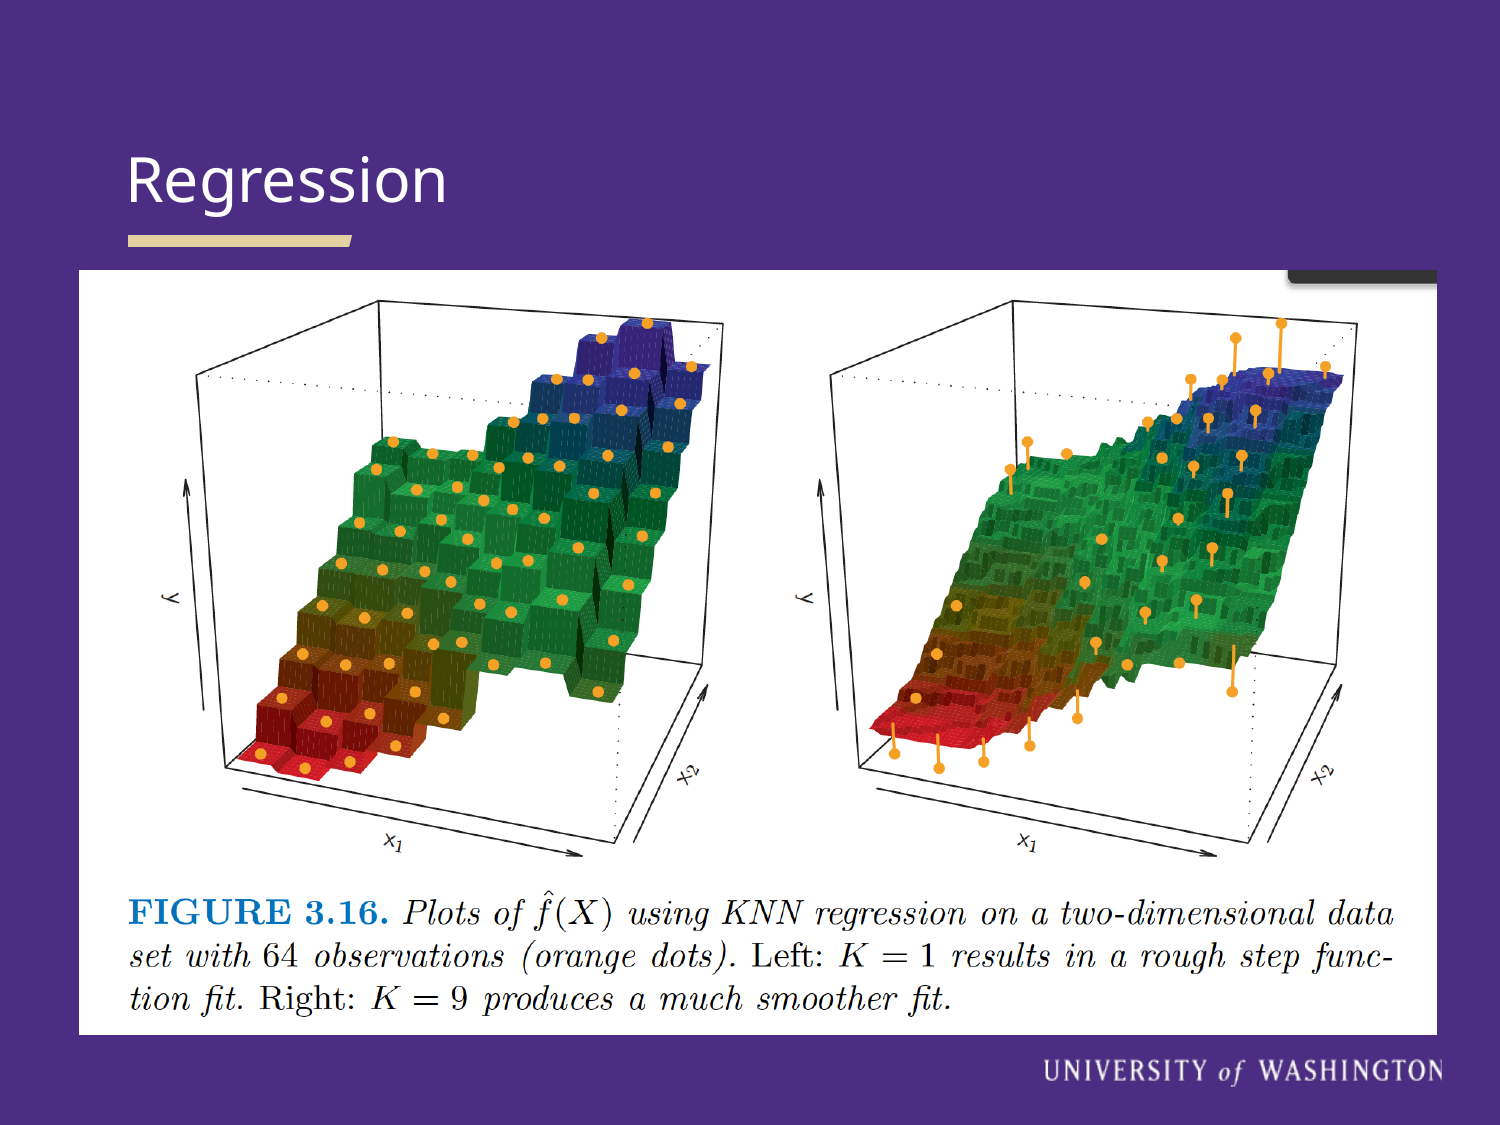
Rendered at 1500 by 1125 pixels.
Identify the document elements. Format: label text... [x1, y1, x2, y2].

picture [128, 235, 352, 247]
picture [79, 270, 1437, 1036]
list Regression [110, 60, 1453, 224]
